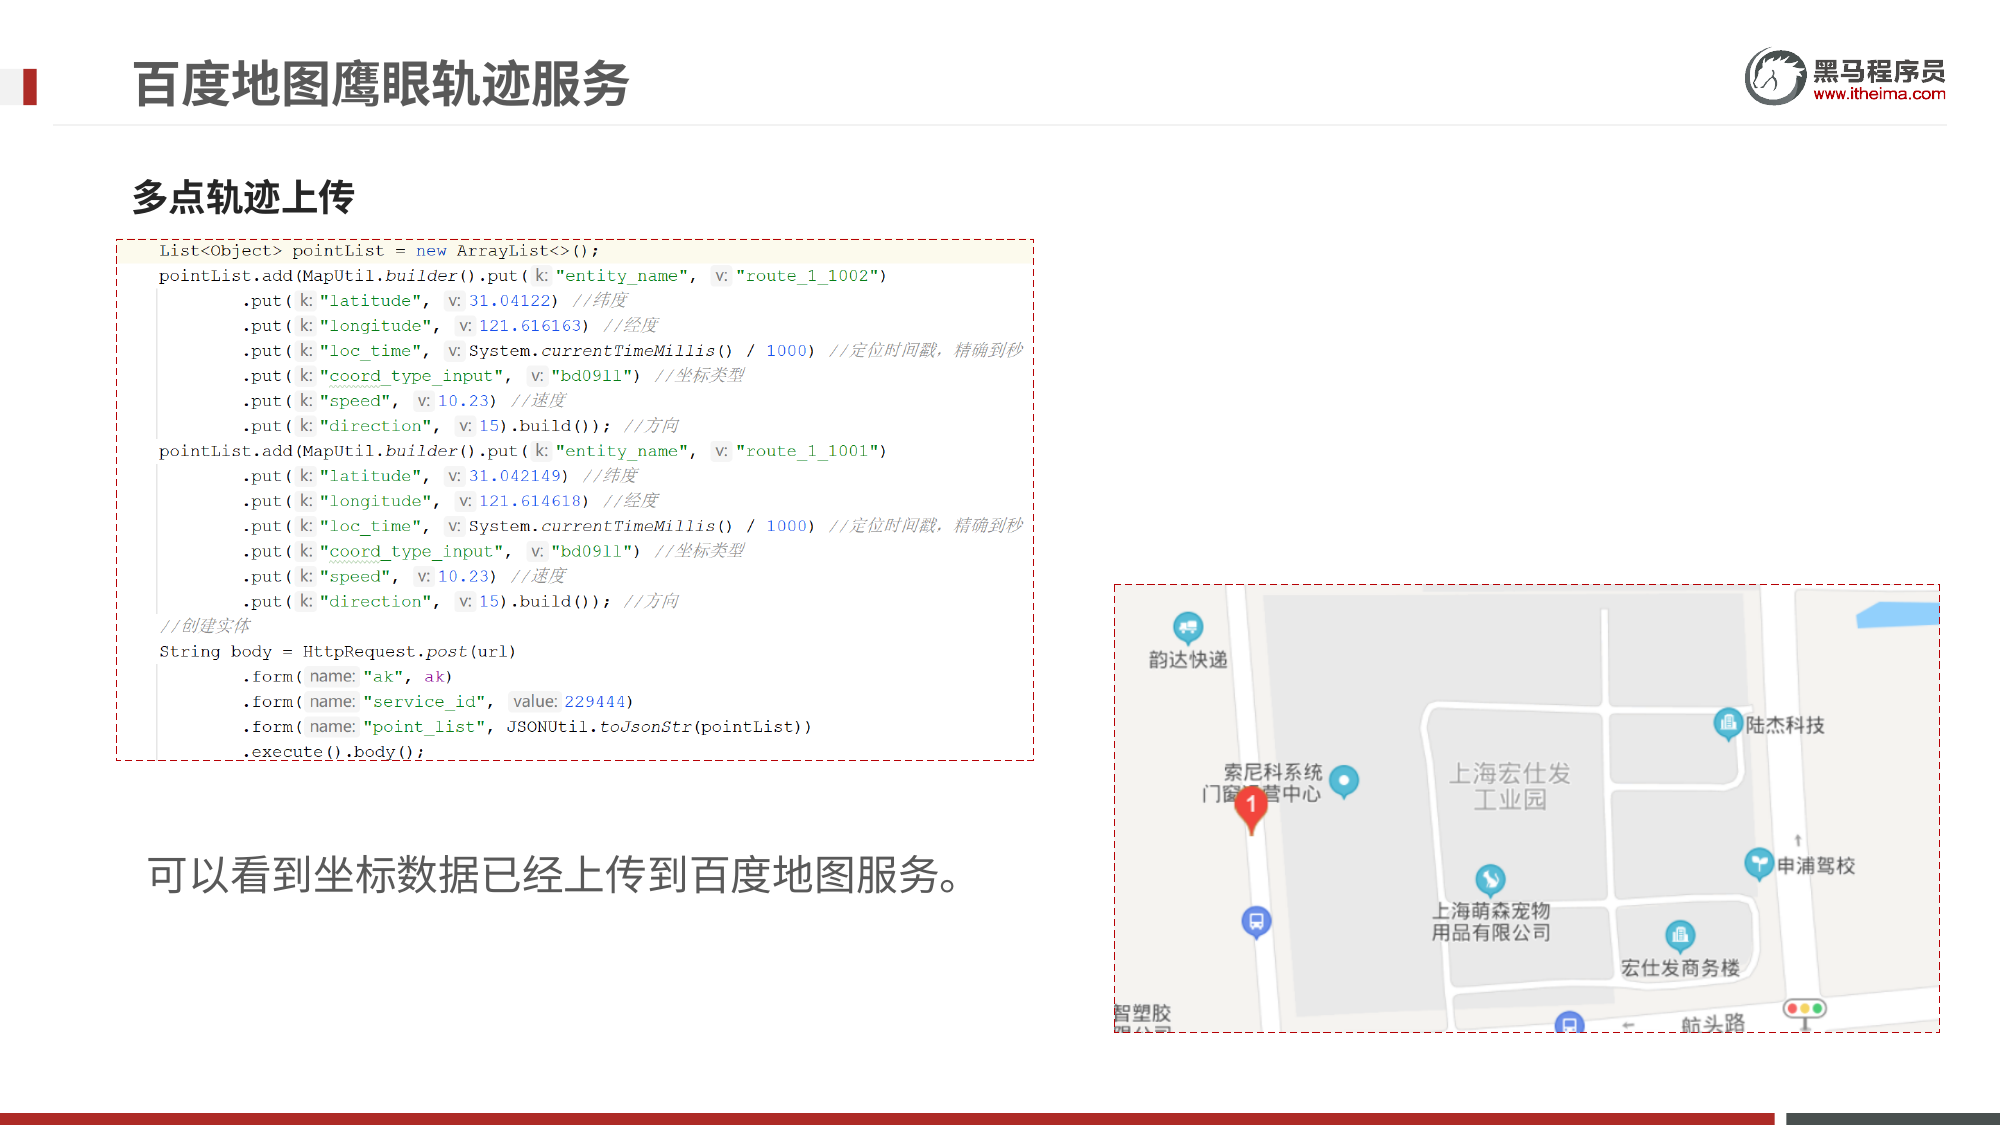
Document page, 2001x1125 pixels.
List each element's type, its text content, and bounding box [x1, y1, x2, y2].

picture [116, 238, 1034, 761]
picture [1114, 584, 1940, 1034]
text_box 可以看到坐标数据已经上传到百度地图服务。 [131, 841, 997, 906]
title 百度地图鹰眼轨迹服务 [116, 40, 1556, 125]
list 多点轨迹上传 [116, 154, 1880, 239]
picture [1744, 46, 1946, 106]
